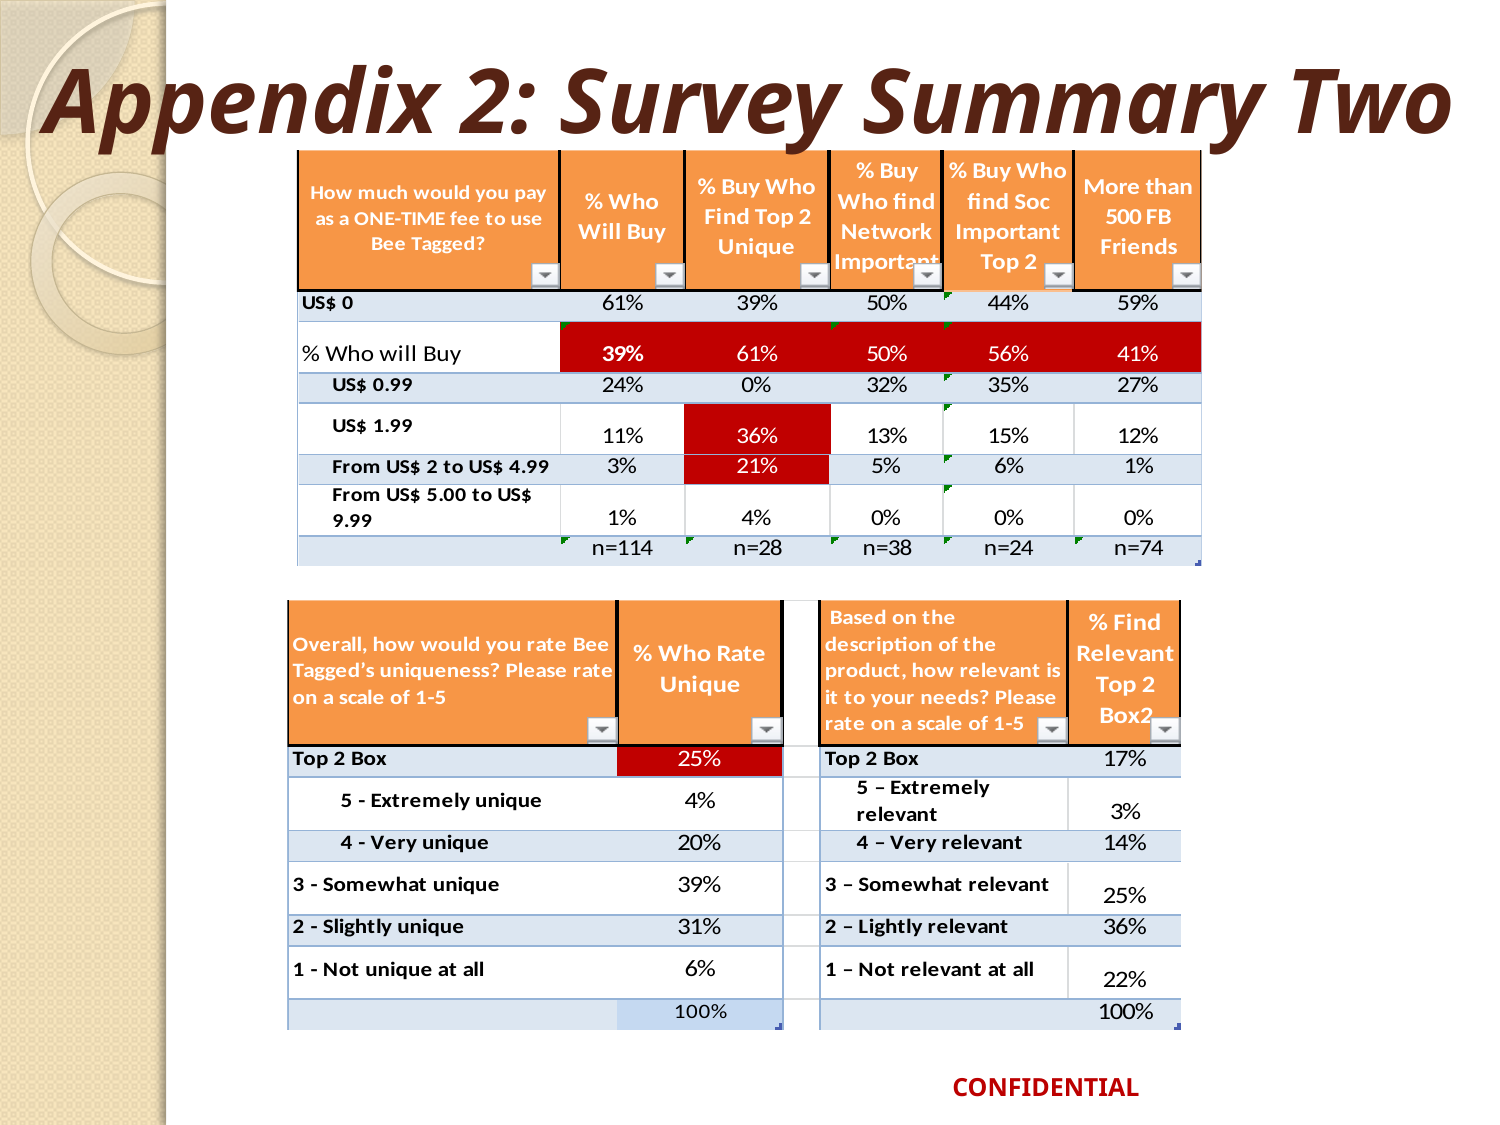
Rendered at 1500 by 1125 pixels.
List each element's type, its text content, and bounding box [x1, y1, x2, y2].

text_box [296, 149, 1204, 568]
title Appendix 2: Survey Summary Two [0, 4, 1500, 192]
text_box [287, 599, 1184, 1032]
footer CONFIDENTIAL [937, 1034, 1413, 1113]
